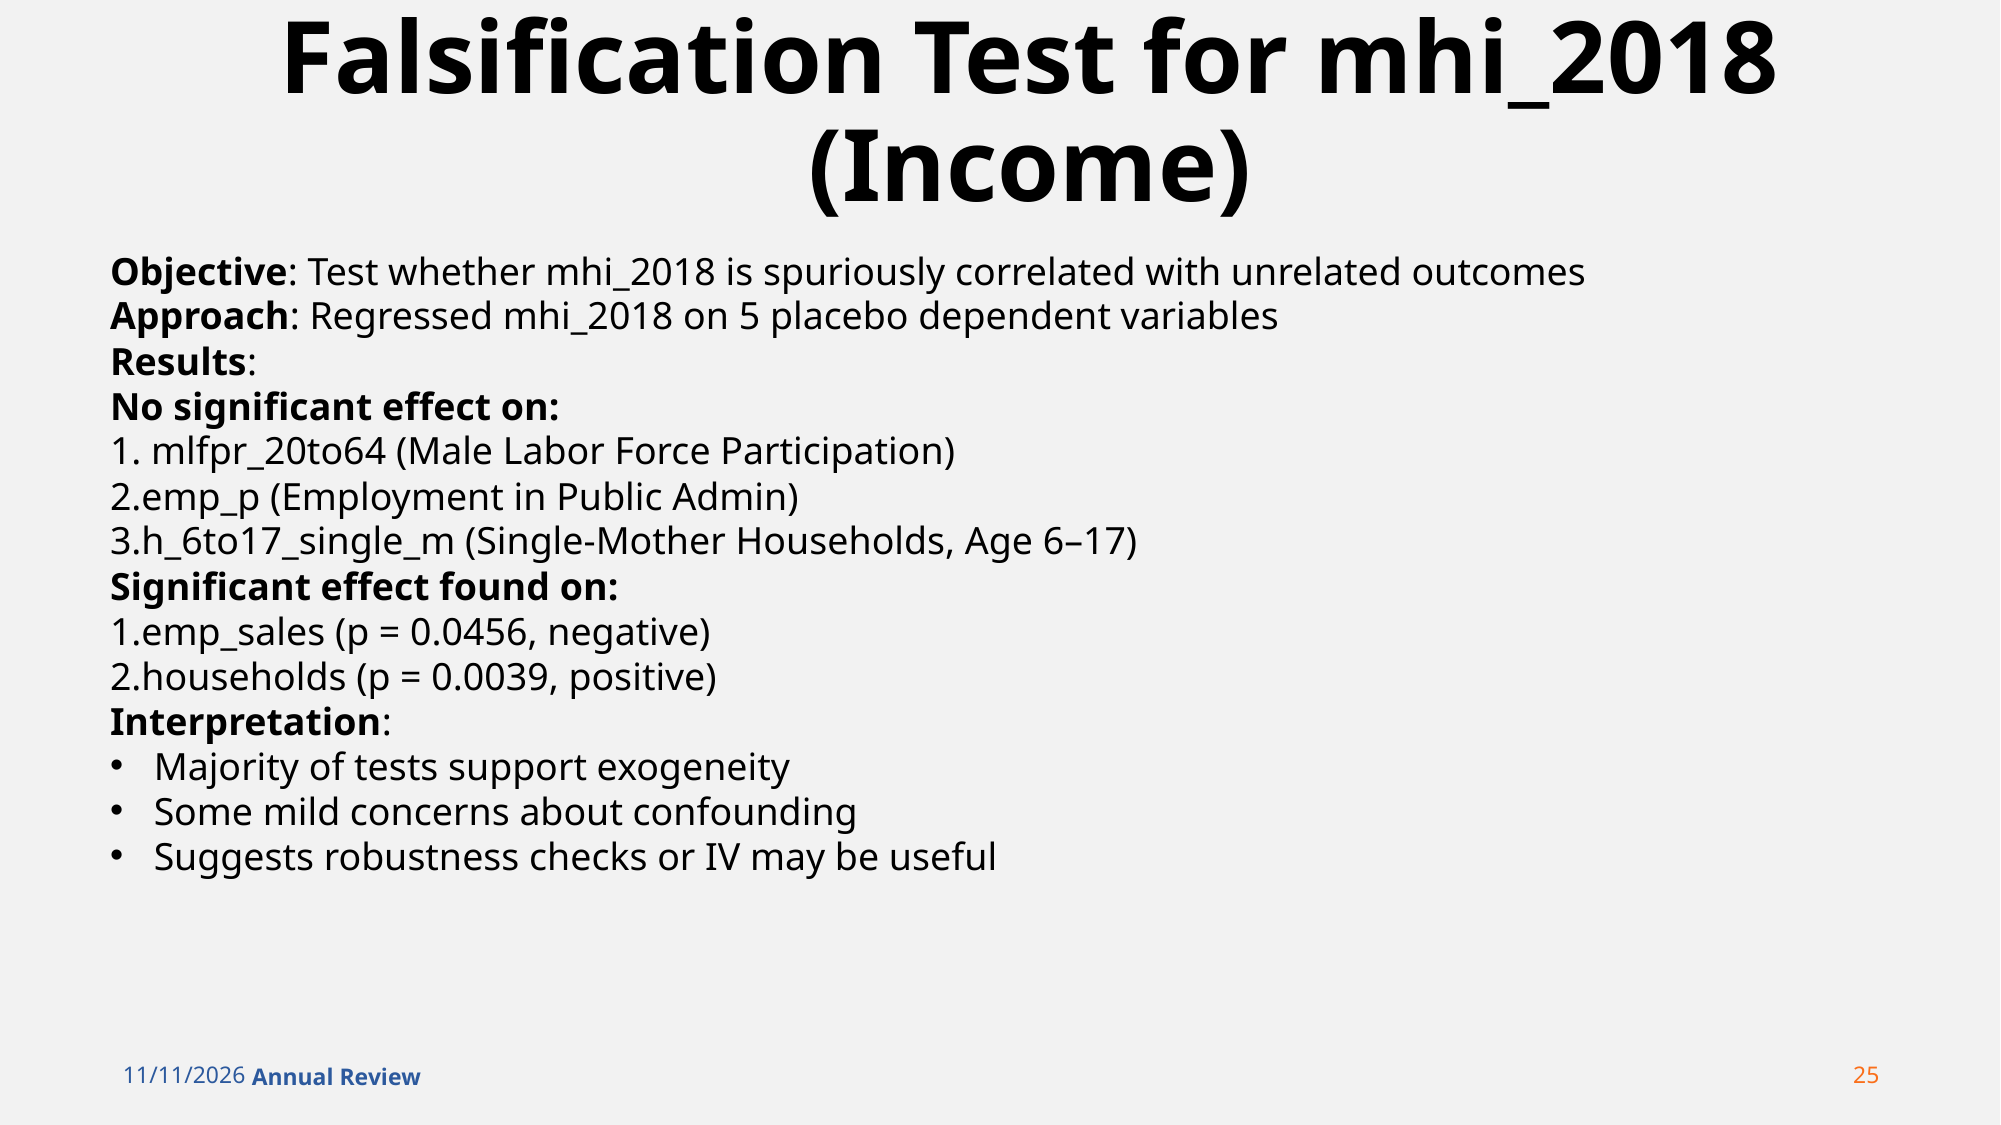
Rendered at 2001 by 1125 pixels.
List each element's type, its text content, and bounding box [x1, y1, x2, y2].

title Falsification Test for mhi_2018 (Income) [84, 58, 1976, 173]
list Objective: Test whether mhi_2018 is spuriously correlated with unrelated outcomes Approach: Regressed mhi_2018 on 5 placebo dependent variables Results: No significant effect on: 1. mlfpr_20to64 (Male Labor Force Participation) 2.emp_p (Employment in Public Admin) 3.h_6to17_single_m (Single-Mother Households, Age 6–17) Significant effect found on: 1.emp_sales (p = 0.0456, negative) 2.households (p = 0.0039, positive) Interpretation: Majority of tests support exogeneity Some mild concerns about confounding Suggests robustness checks or IV may be useful [95, 236, 1905, 889]
